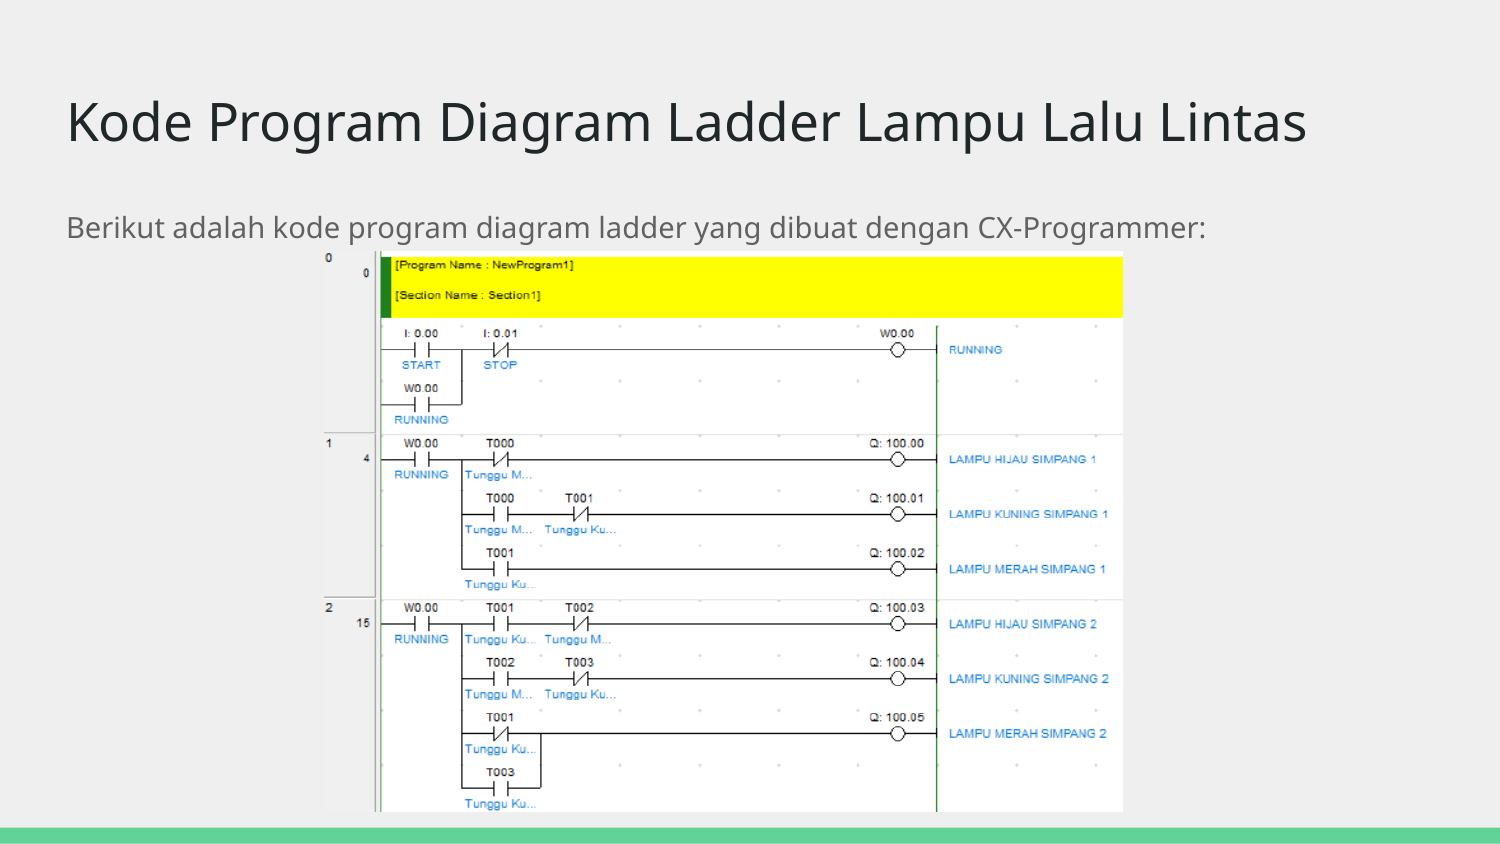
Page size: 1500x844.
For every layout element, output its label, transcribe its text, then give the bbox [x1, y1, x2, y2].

title Kode Program Diagram Ladder Lampu Lalu Lintas [51, 72, 1449, 167]
picture [323, 250, 1123, 812]
list Berikut adalah kode program diagram ladder yang dibuat dengan CX-Programmer: [51, 189, 1449, 750]
